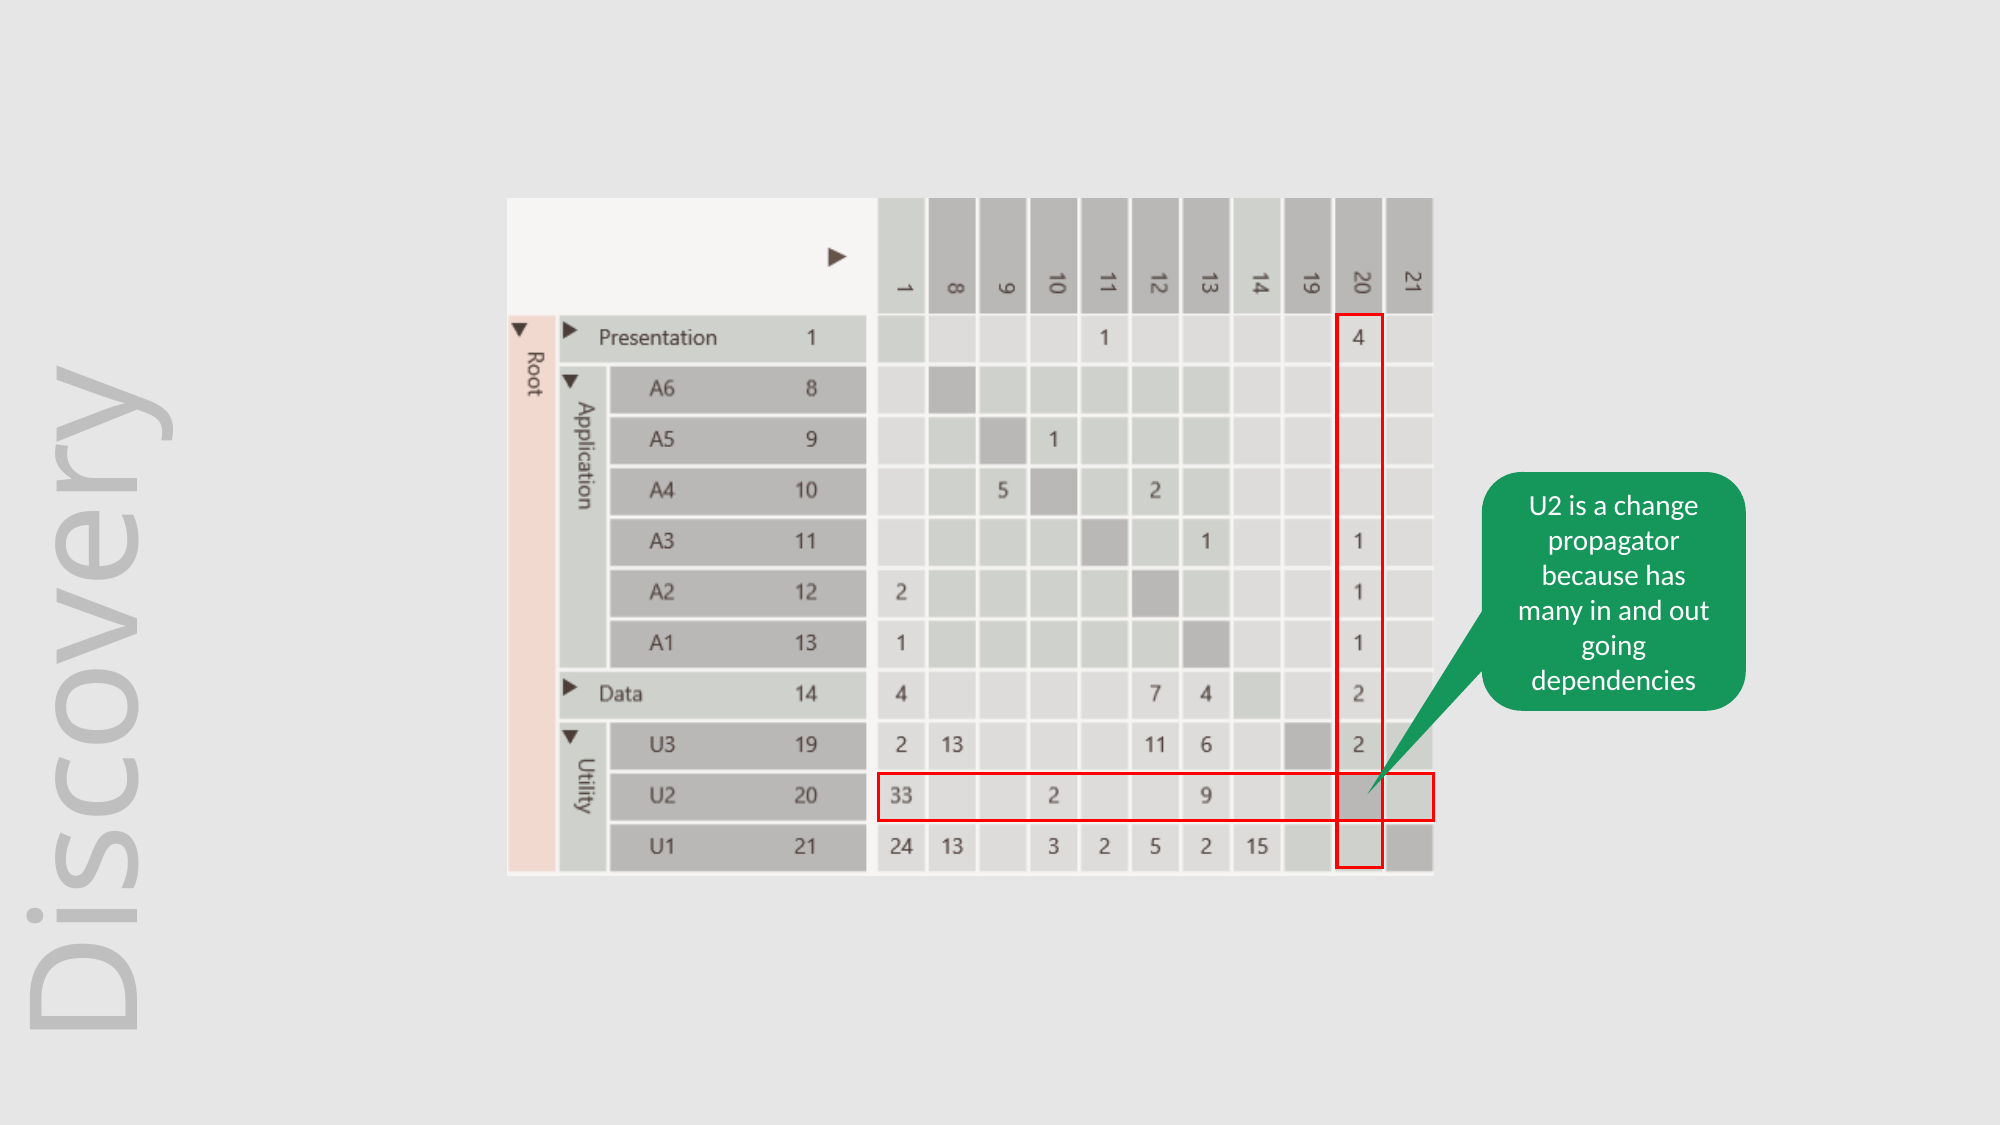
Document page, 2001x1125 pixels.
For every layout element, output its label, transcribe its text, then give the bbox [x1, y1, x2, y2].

text_box Discovery [0, 0, 190, 1125]
text_box U2 is a change propagator because has many in and out going dependencies [1434, 471, 1747, 724]
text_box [878, 314, 1434, 868]
picture [507, 198, 1434, 876]
